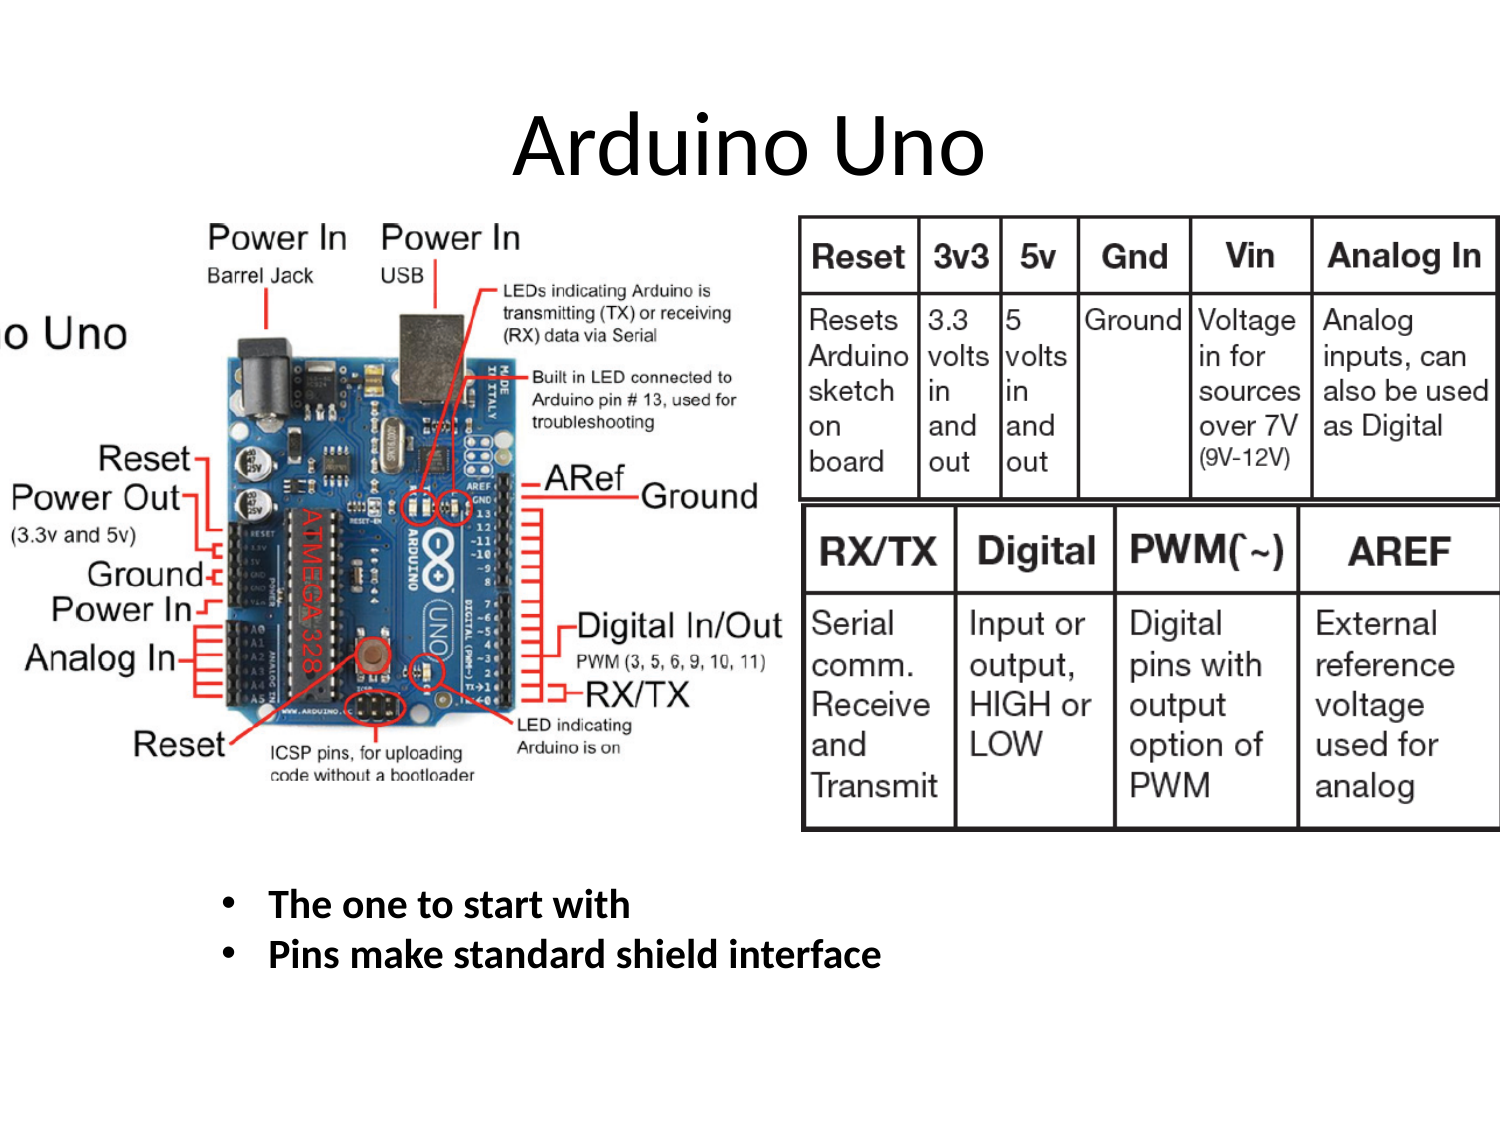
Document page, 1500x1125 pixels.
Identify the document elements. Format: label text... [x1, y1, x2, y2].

picture [0, 207, 1500, 832]
text_box The one to start with Pins make standard shield interface [206, 869, 1341, 985]
text_box Arduino Uno [75, 45, 1425, 212]
